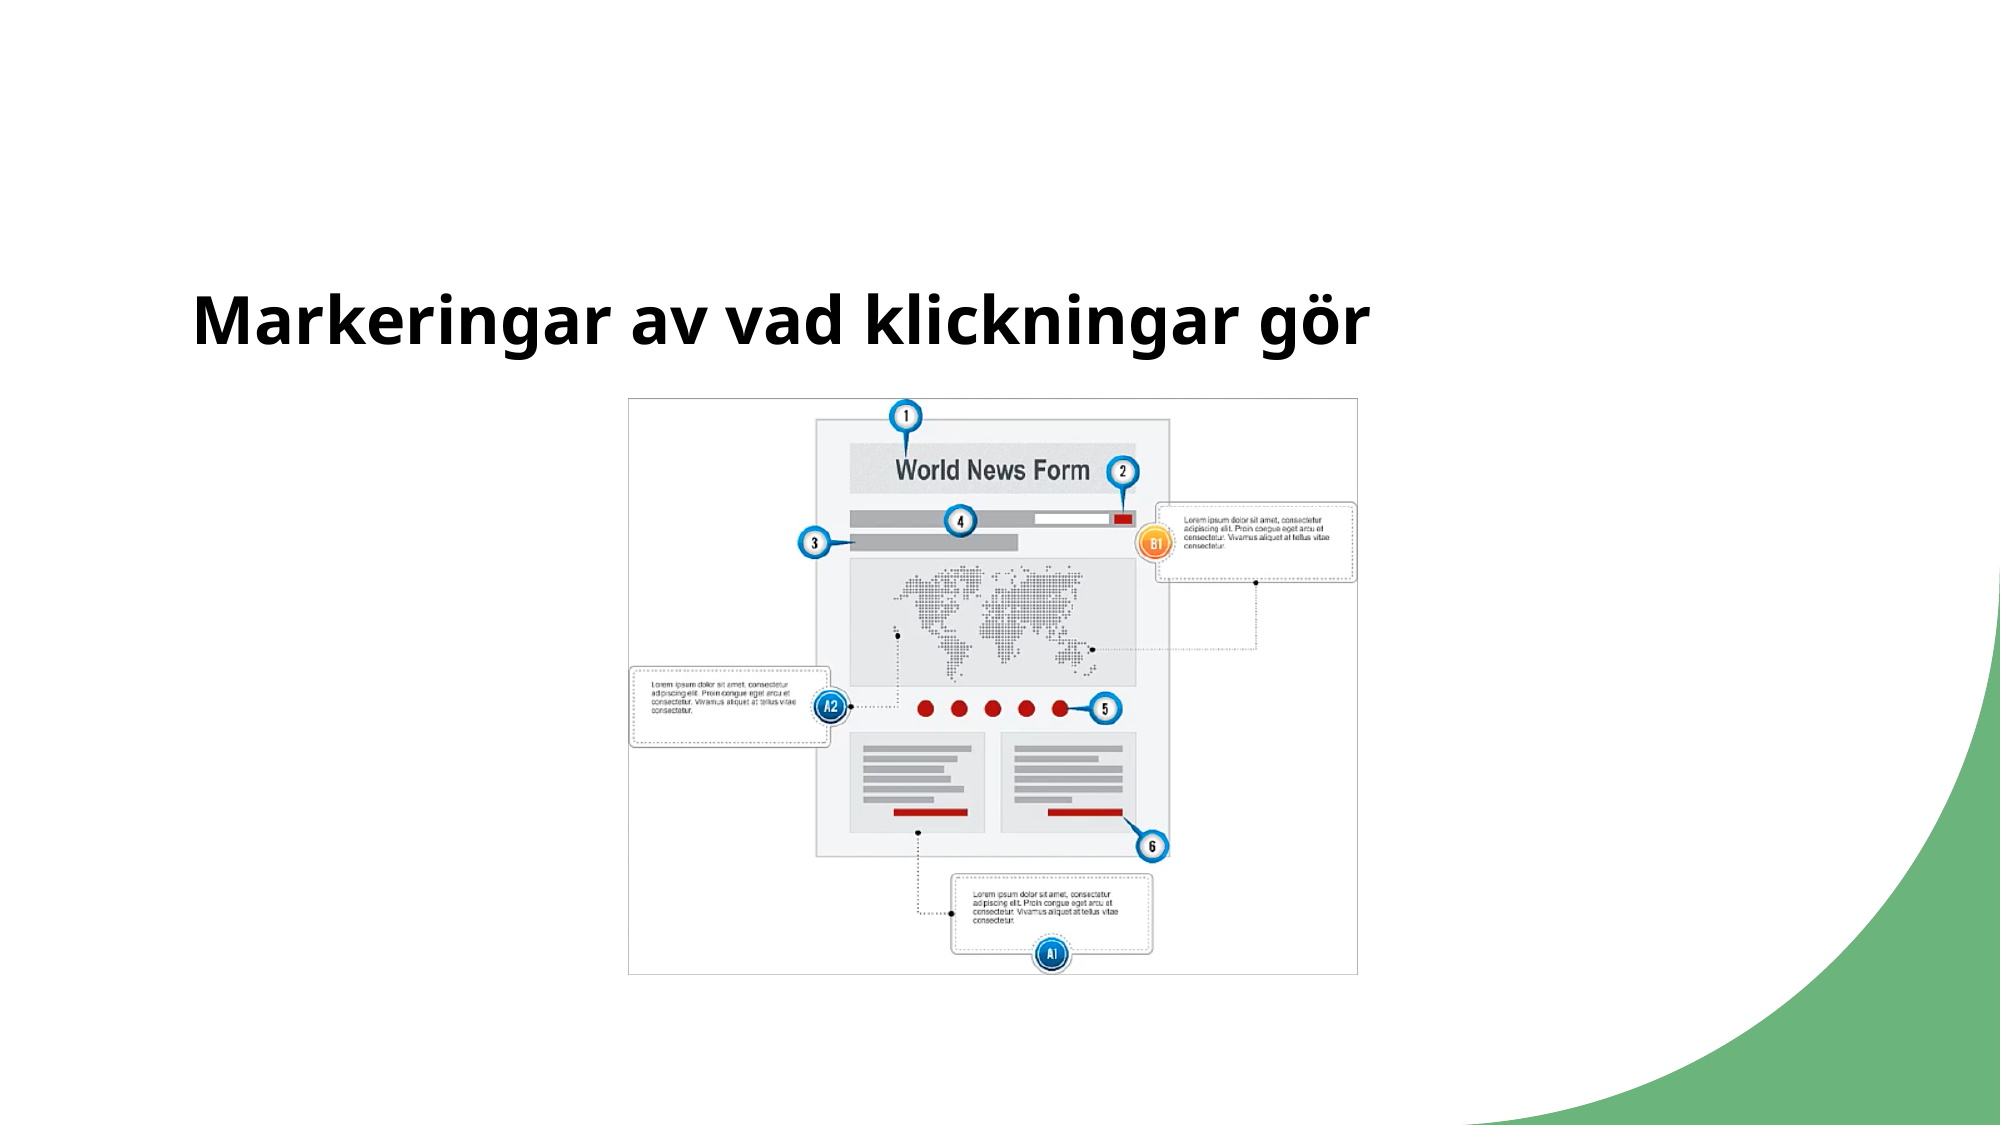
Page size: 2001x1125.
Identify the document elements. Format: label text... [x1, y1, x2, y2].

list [628, 398, 1358, 975]
title Markeringar av vad klickningar gör [176, 118, 1809, 366]
